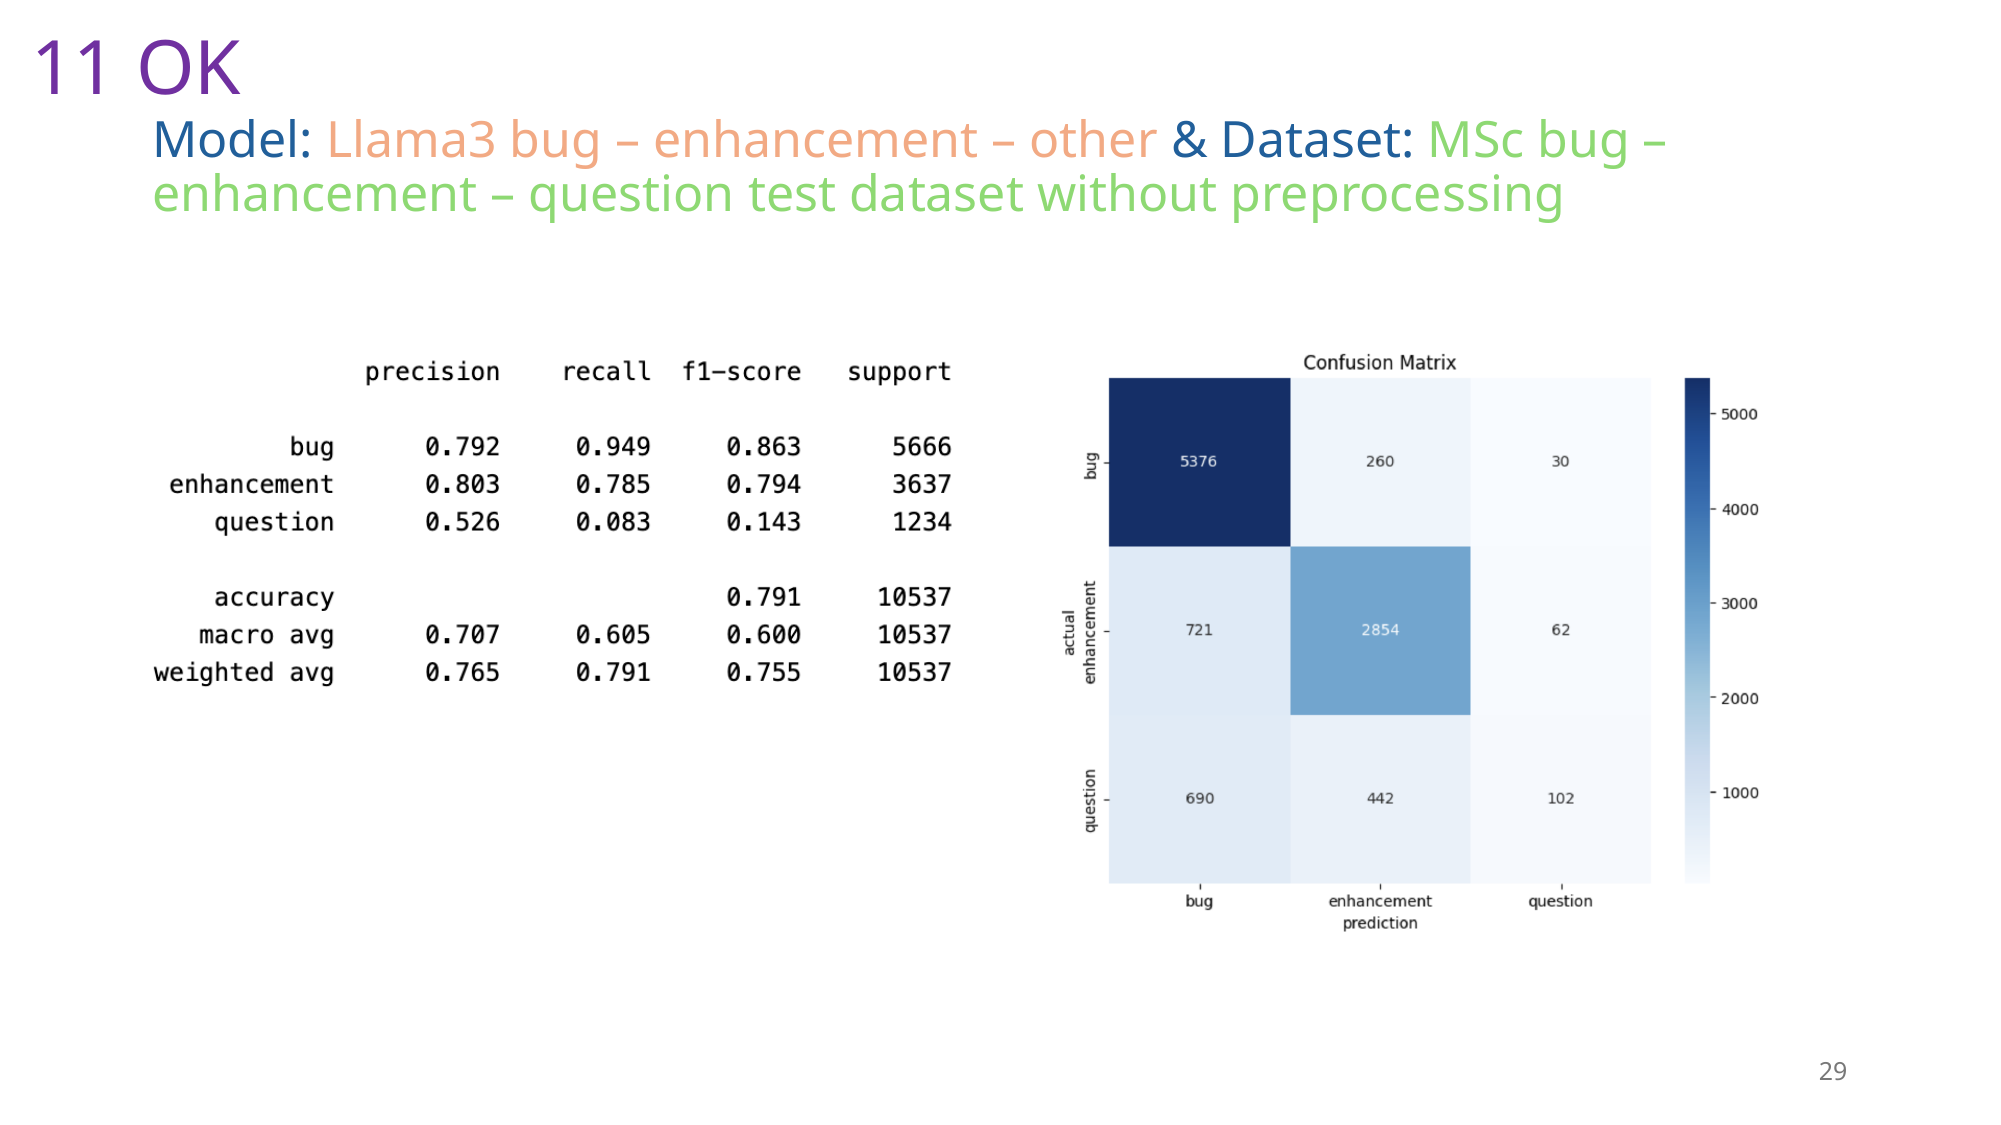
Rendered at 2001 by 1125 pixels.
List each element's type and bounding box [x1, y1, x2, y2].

picture [1051, 344, 1774, 938]
text_box [16, 12, 2000, 278]
picture [130, 352, 988, 706]
slide_number [1412, 1042, 1863, 1103]
